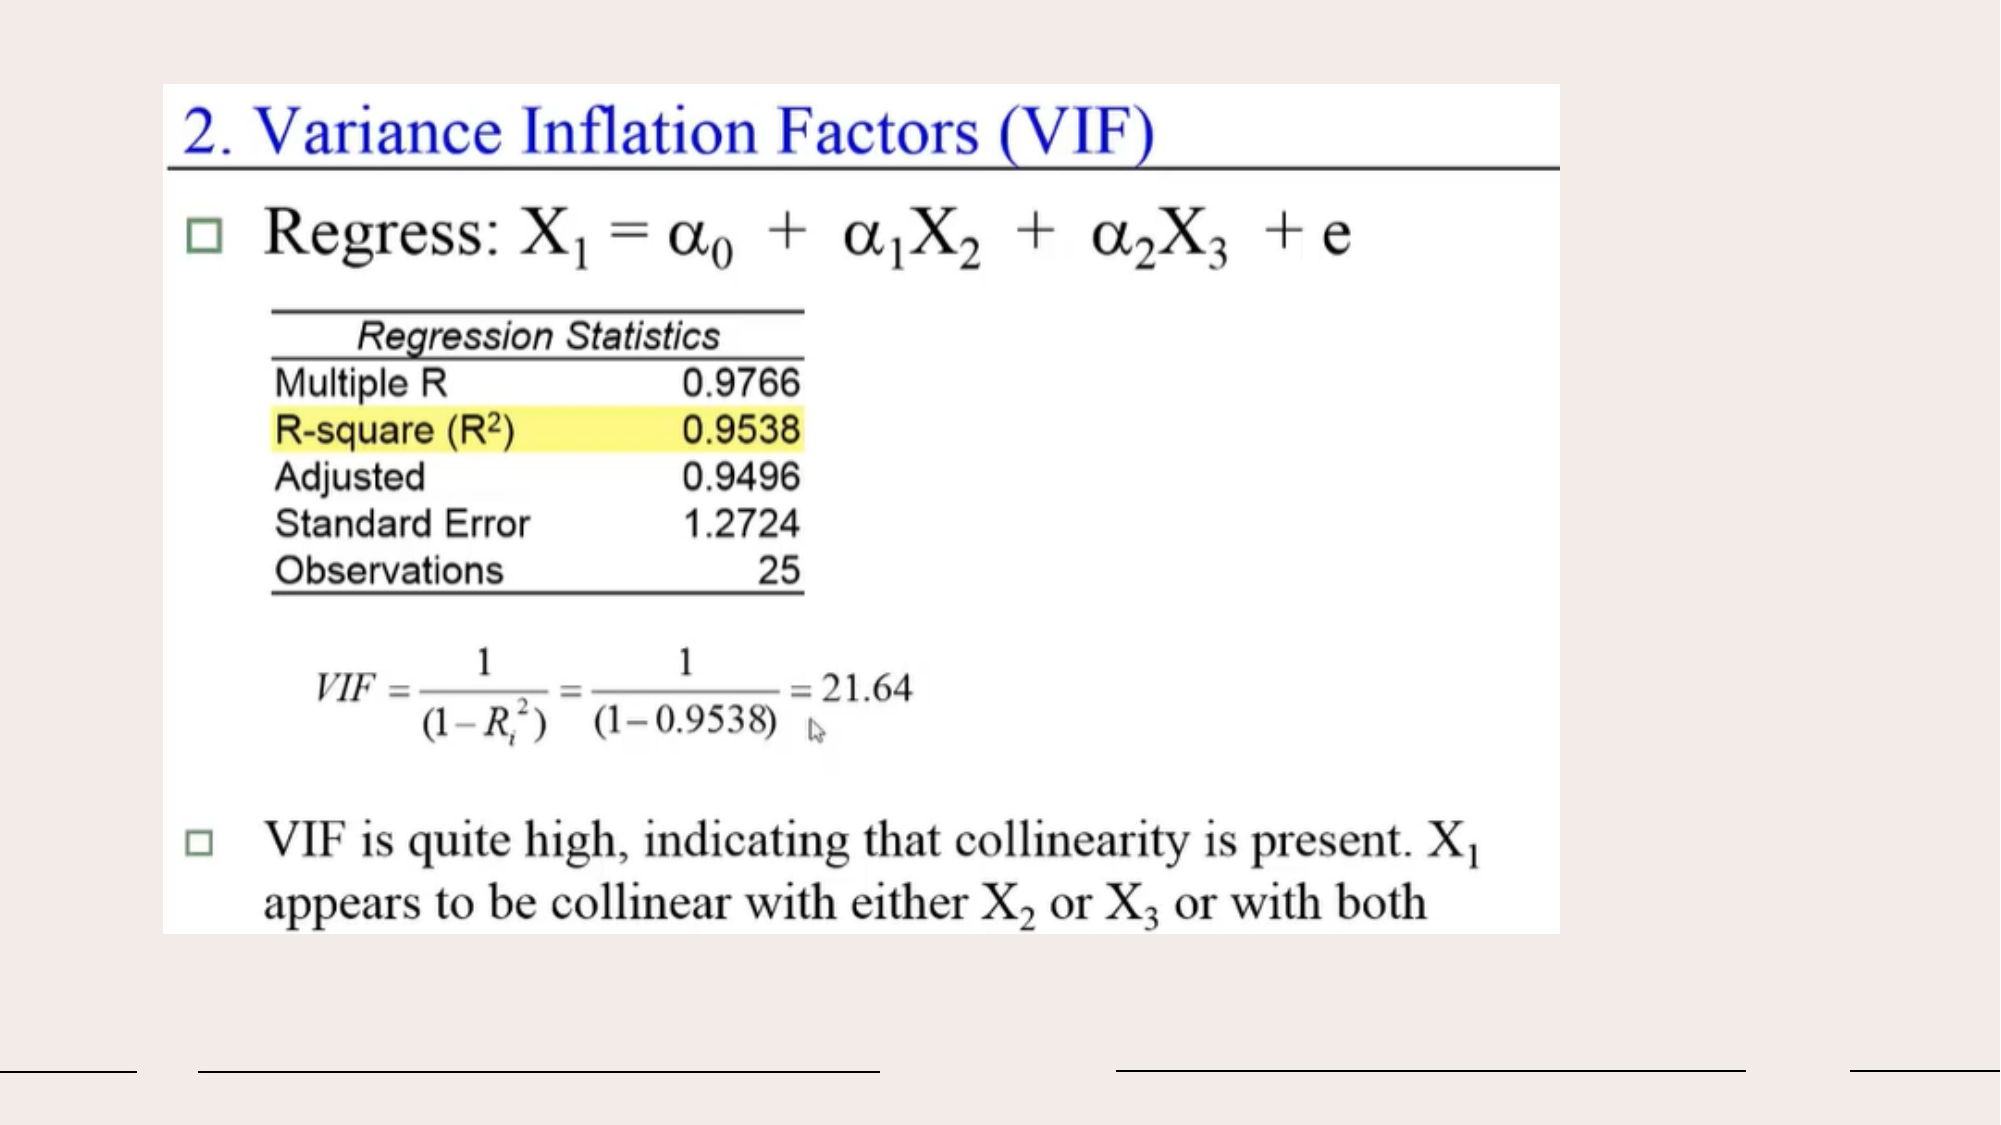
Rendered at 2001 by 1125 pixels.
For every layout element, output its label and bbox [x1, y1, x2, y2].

list [163, 84, 1560, 934]
